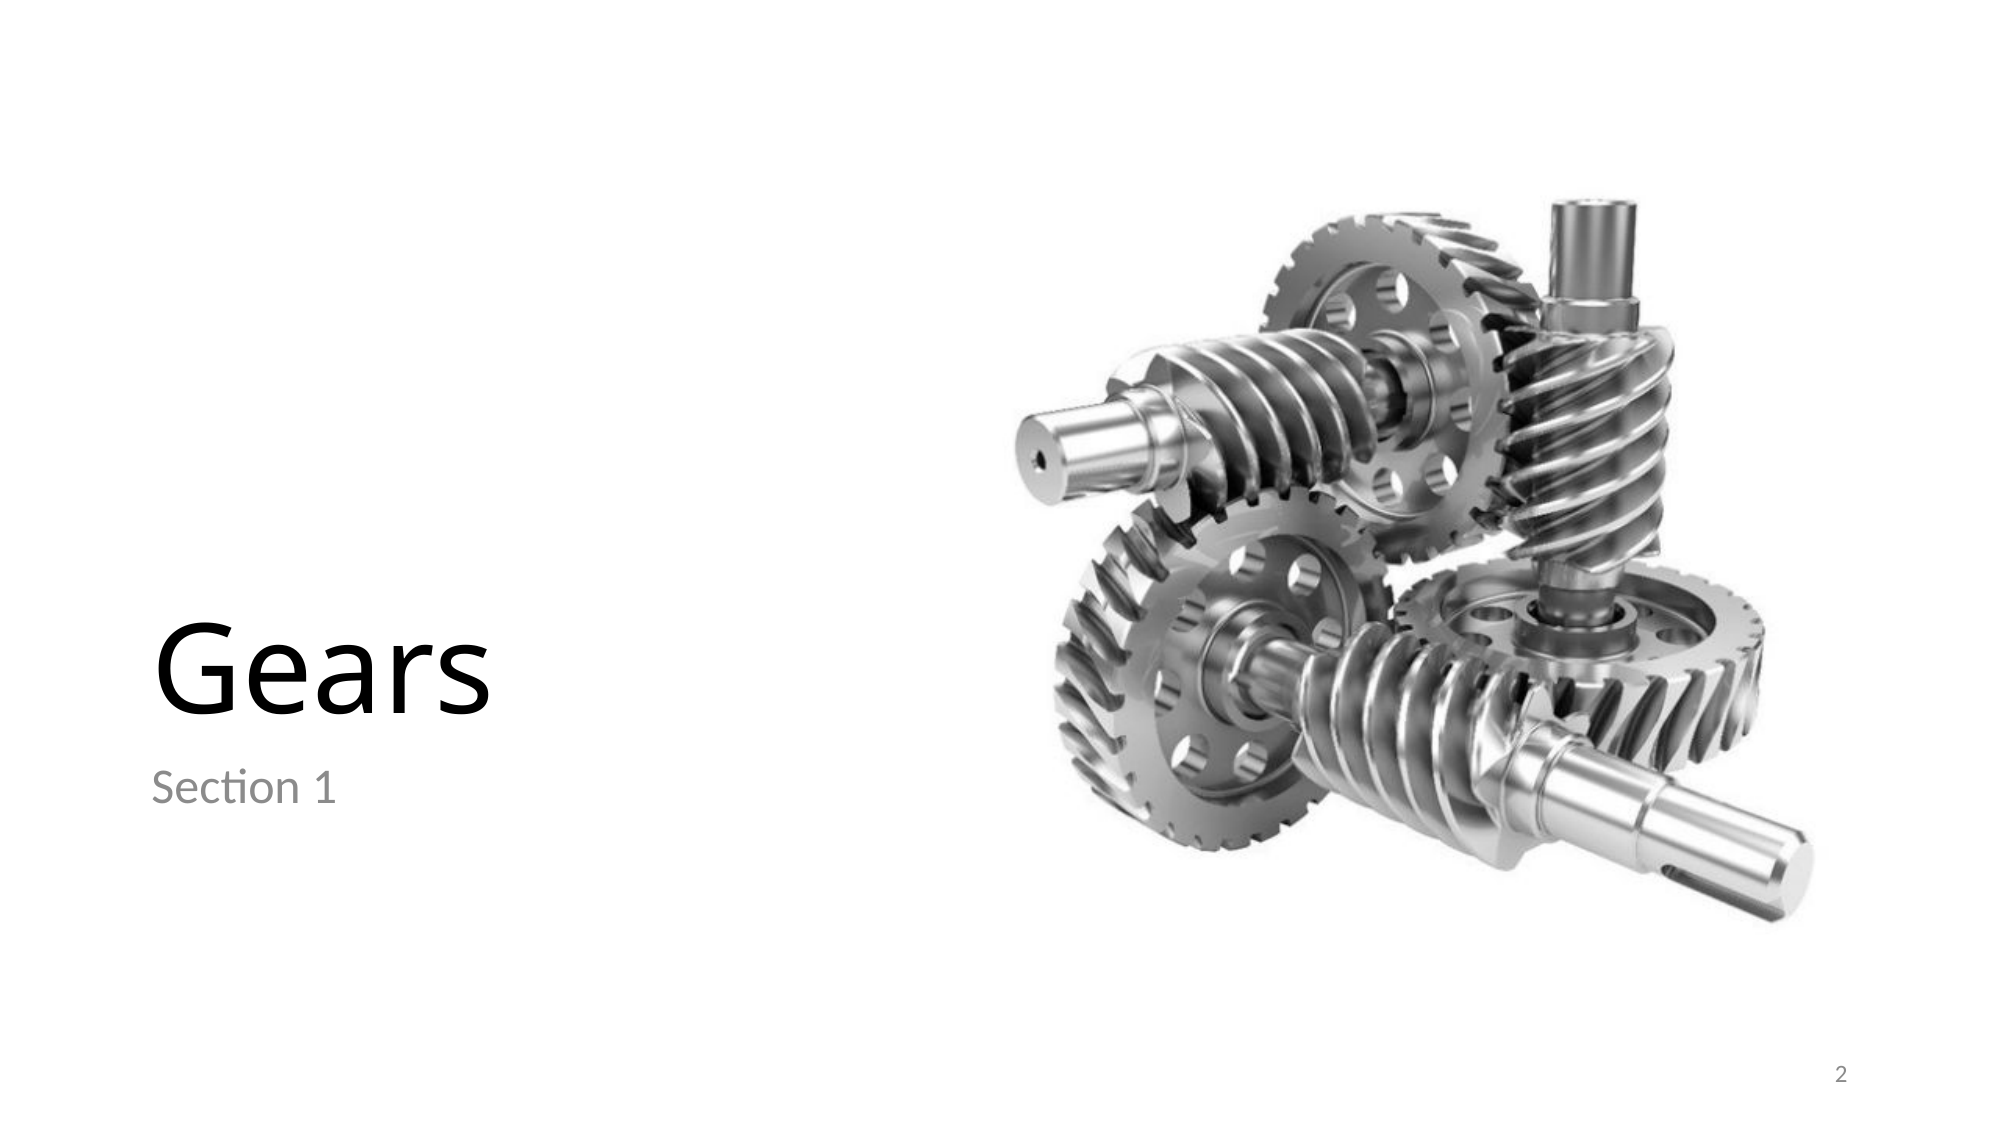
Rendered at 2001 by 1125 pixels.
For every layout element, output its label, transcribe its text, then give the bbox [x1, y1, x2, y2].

list Section 1 [136, 752, 1862, 999]
picture [828, 171, 2000, 954]
title Gears [136, 280, 828, 749]
slide_number 2 [1412, 1042, 1863, 1103]
